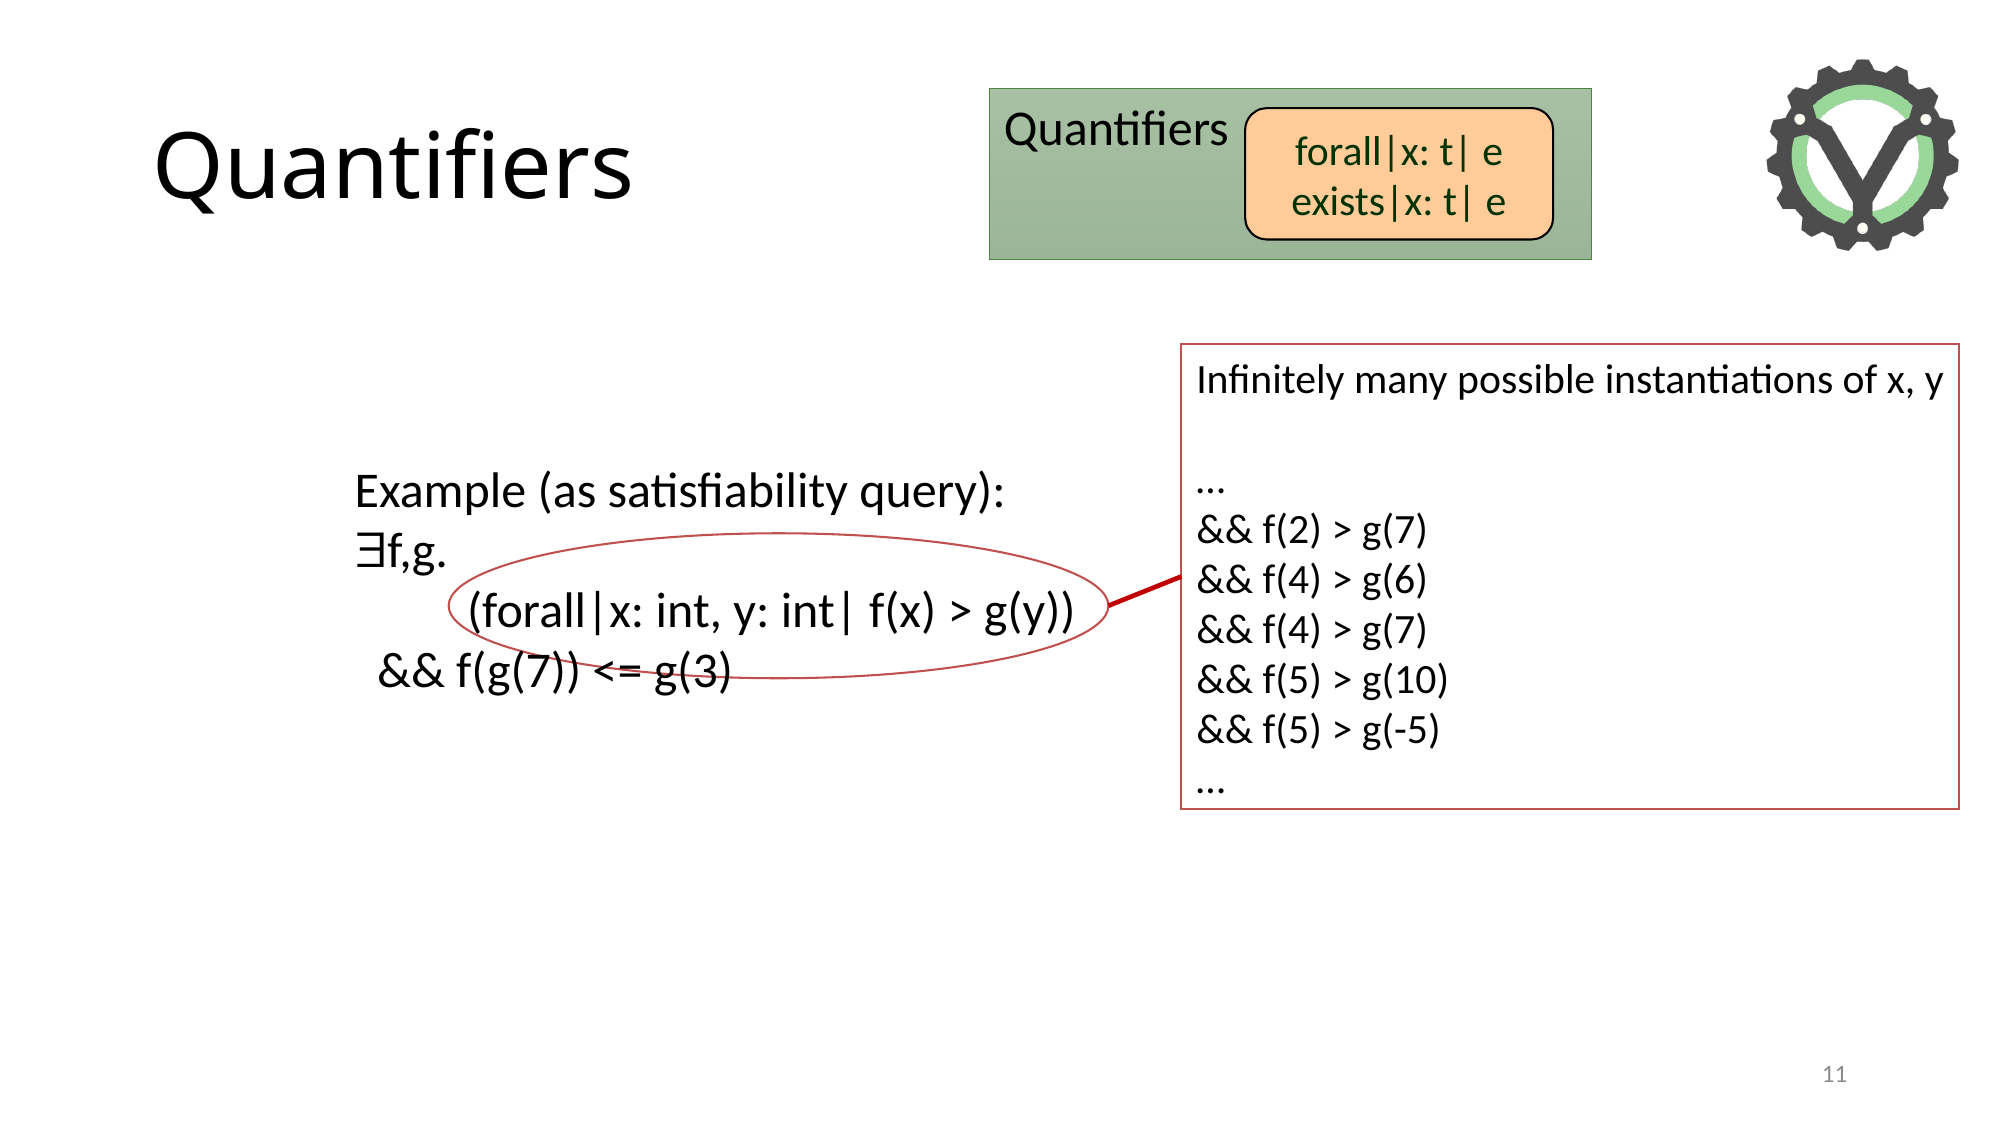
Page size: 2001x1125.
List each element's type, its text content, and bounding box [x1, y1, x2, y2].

text_box Example (as satisfiability query): f,g. (forall|x: int, y: int| f(x) > g(y)) && f(g(7)) <= g(3) [339, 449, 1092, 705]
slide_number 11 [1412, 1042, 1863, 1103]
text_box [1092, 581, 1110, 630]
text_box forall|x: t| e exists|x: t| e [1244, 107, 1555, 241]
text_box Quantifiers [989, 88, 1592, 260]
text_box Infinitely many possible instantiations of x, y … && f(2) > g(7) && f(4) > g(6) && f(4) > g(7) && f(5) > g(10) && f(5) > g(-5) … [1180, 343, 1960, 810]
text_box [1108, 578, 1178, 606]
picture [1766, 59, 1959, 252]
title Quantifiers [137, 59, 1742, 278]
